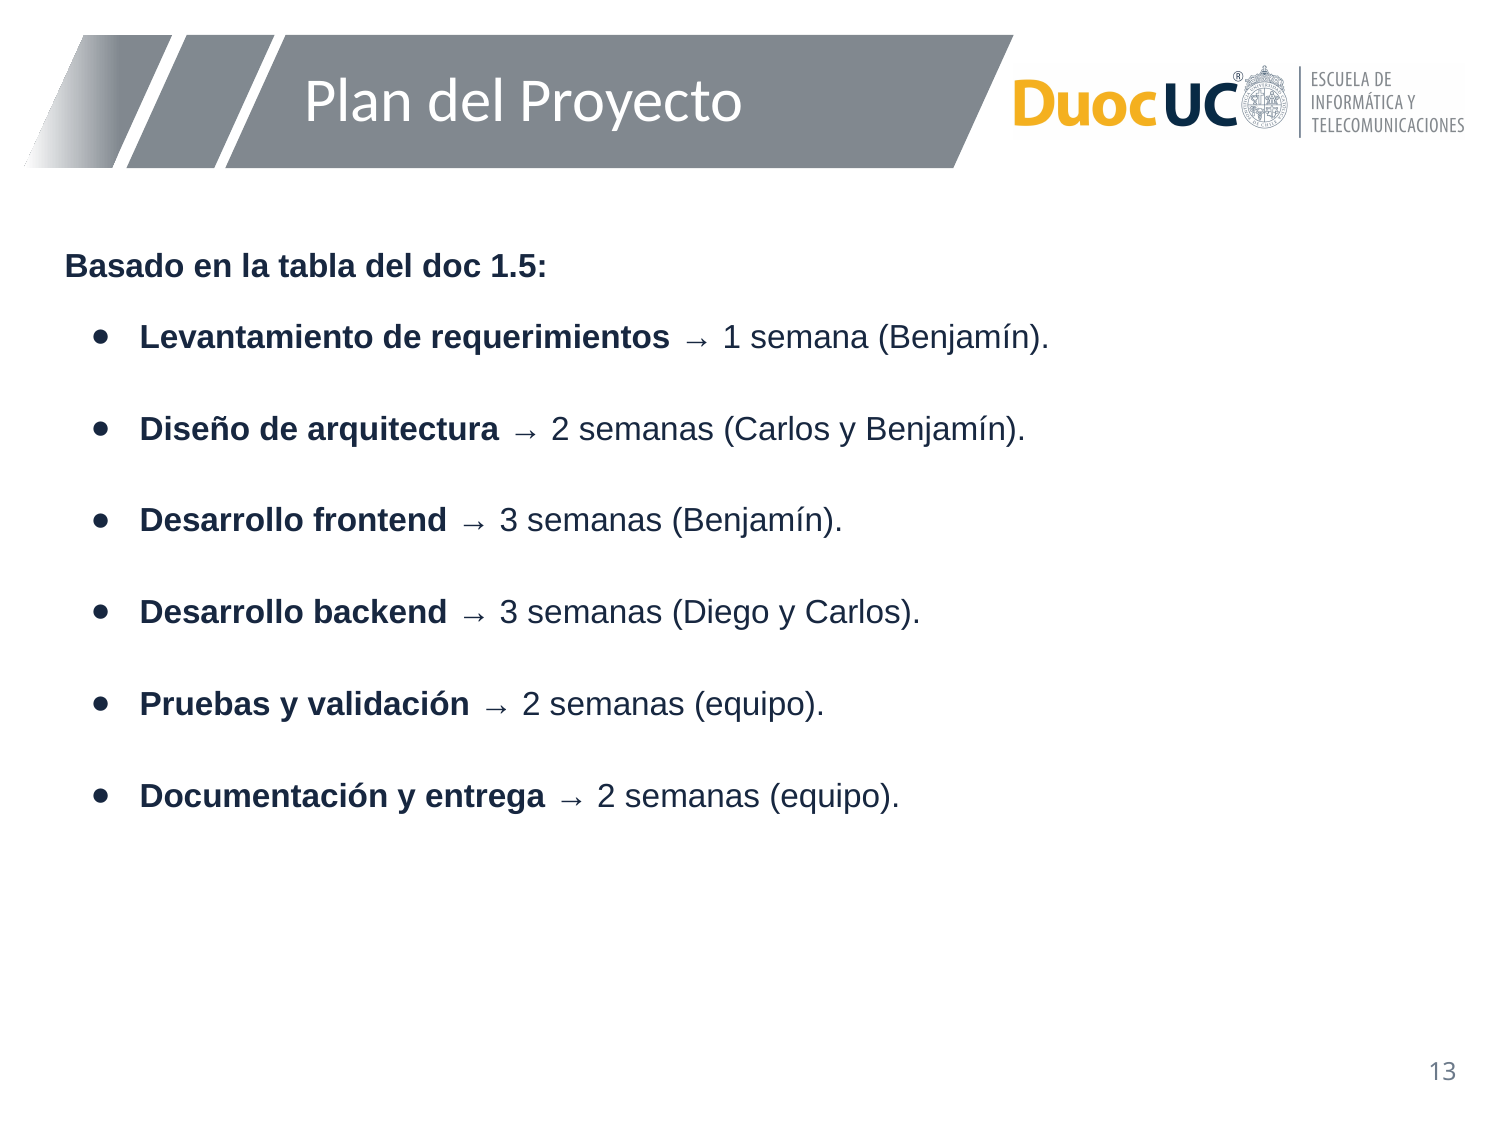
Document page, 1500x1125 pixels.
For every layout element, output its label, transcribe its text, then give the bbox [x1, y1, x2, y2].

picture [1013, 63, 1465, 140]
title Plan del Proyecto [289, 34, 993, 169]
text_box Basado en la tabla del doc 1.5: Levantamiento de requerimientos → 1 semana (Benjamín). Diseño de arquitectura → 2 semanas (Carlos y Benjamín). Desarrollo frontend → 3 semanas (Benjamín). Desarrollo backend → 3 semanas (Diego y Carlos). Pruebas y validación → 2 semanas (equipo). Documentación y entrega → 2 semanas (equipo). [49, 223, 1420, 1054]
